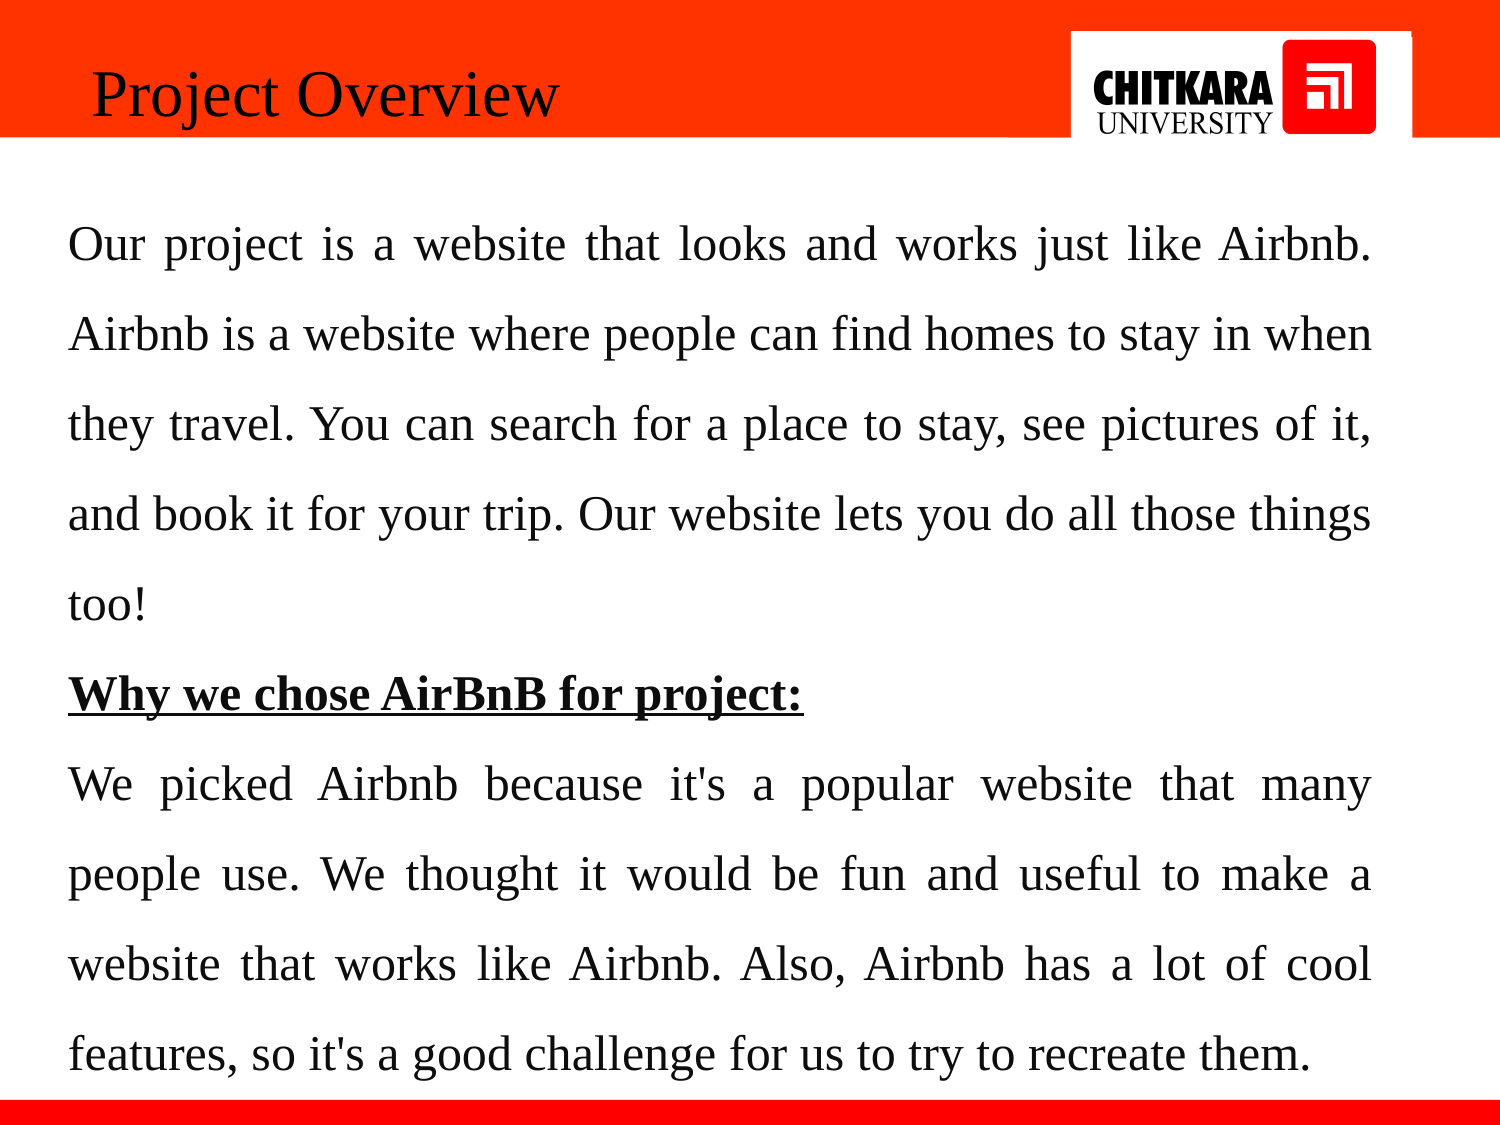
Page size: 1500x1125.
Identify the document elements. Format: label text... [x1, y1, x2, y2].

text_box Project Overview [76, 42, 963, 138]
picture [1074, 37, 1391, 138]
text_box Our project is a website that looks and works just like Airbnb. Airbnb is a website where people can find homes to stay in when they travel. You can search for a place to stay, see pictures of it, and book it for your trip. Our website lets you do all those things too! Why we chose AirBnB for project: We picked Airbnb because it's a popular website that many people use. We thought it would be fun and useful to make a website that works like Airbnb. Also, Airbnb has a lot of cool features, so it's a good challenge for us to try to recreate them. [53, 172, 1388, 1088]
